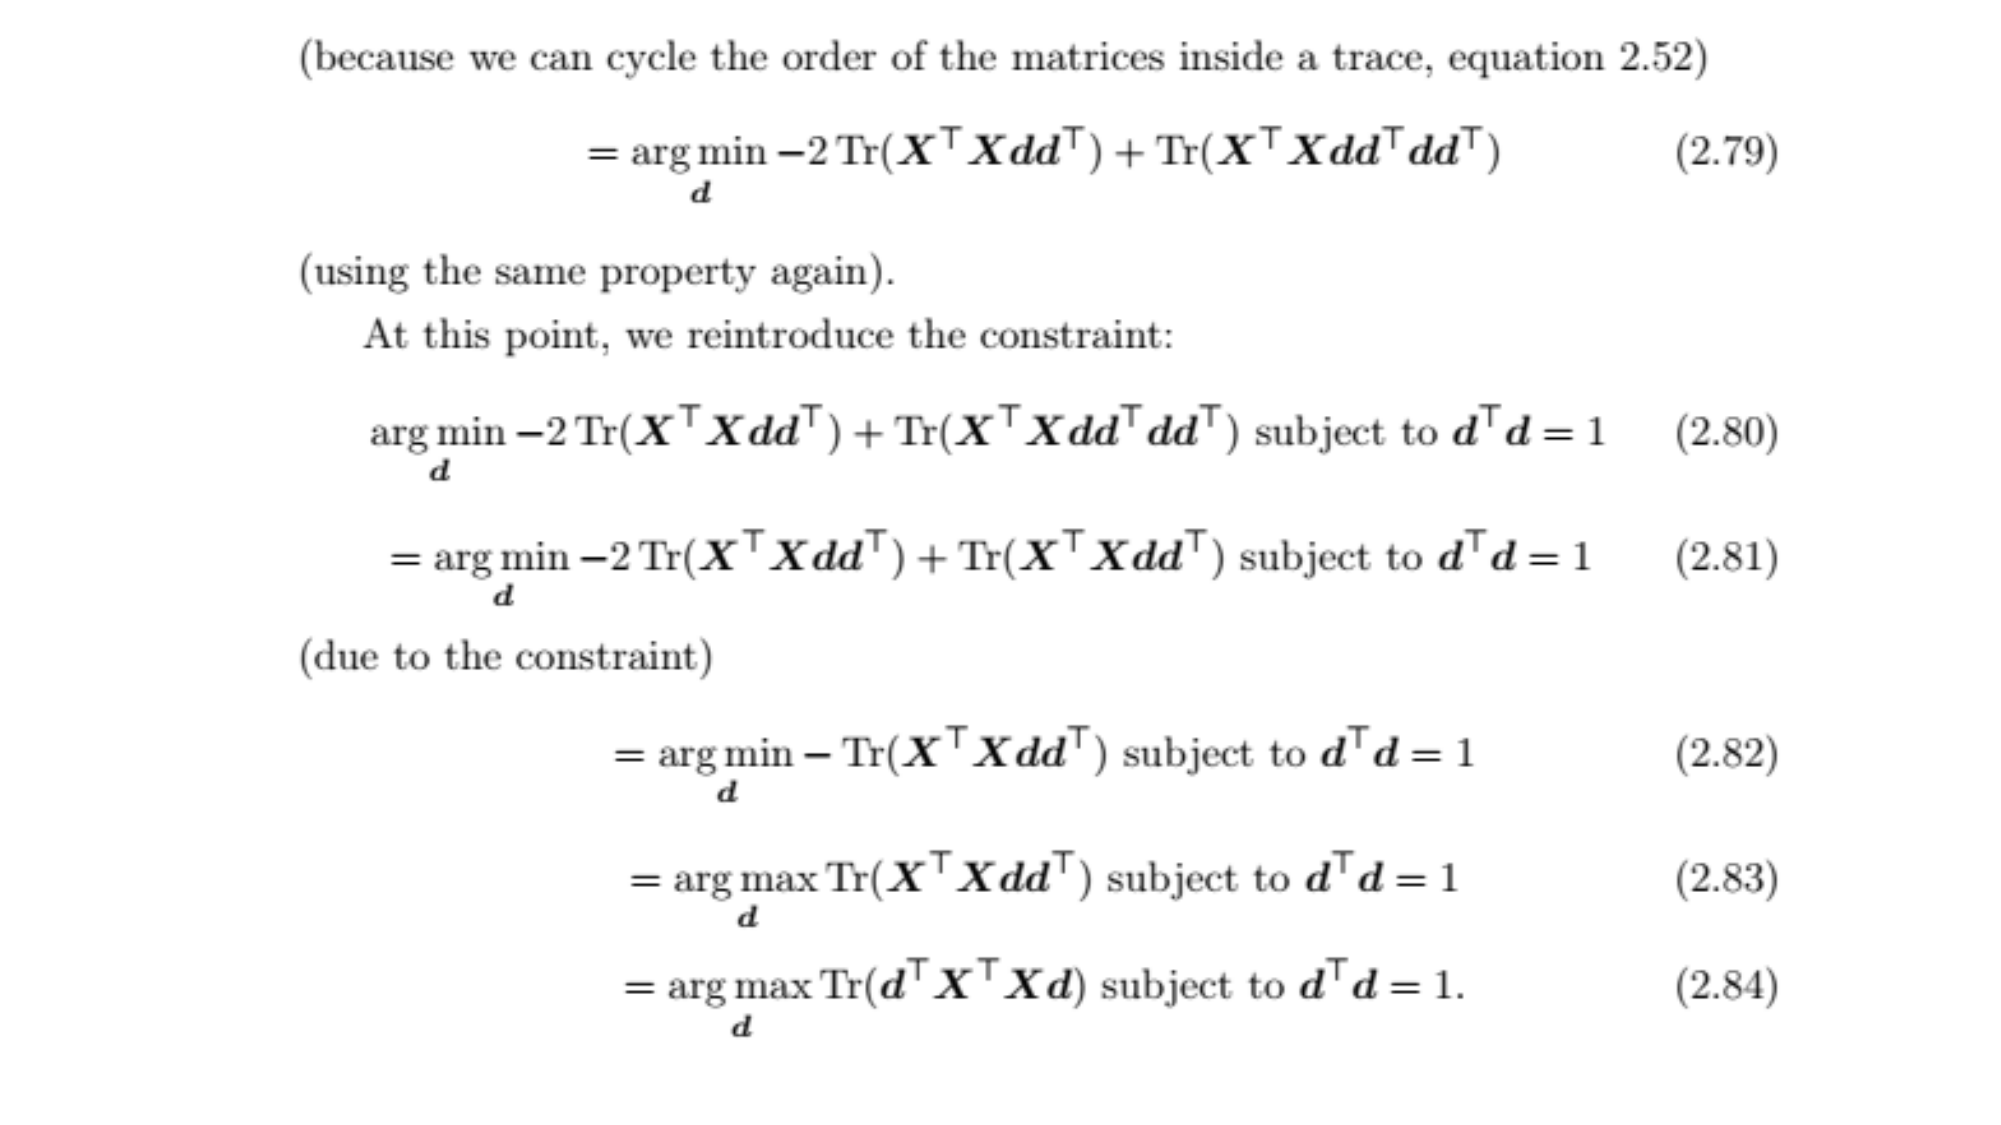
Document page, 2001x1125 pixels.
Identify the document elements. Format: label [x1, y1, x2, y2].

picture [267, 12, 1798, 1068]
